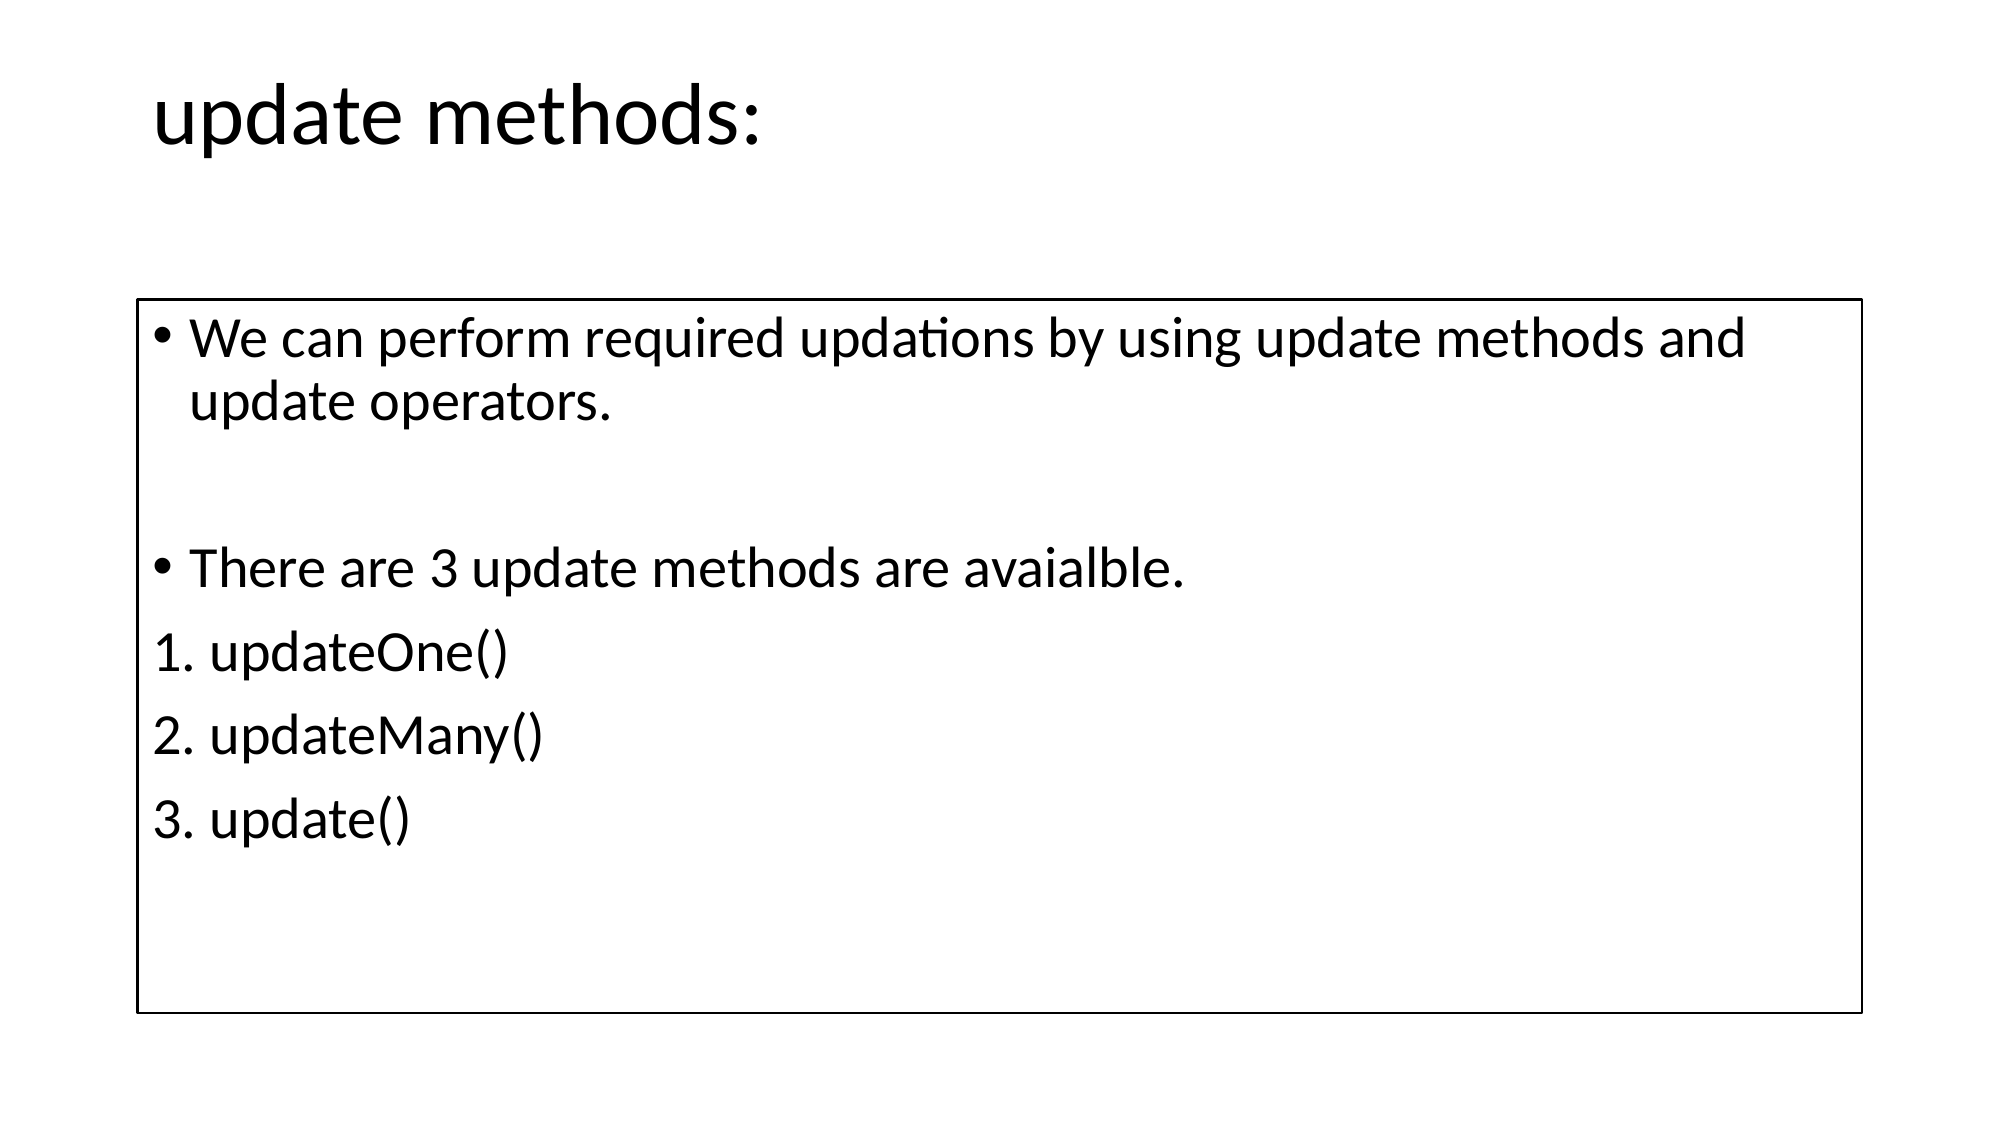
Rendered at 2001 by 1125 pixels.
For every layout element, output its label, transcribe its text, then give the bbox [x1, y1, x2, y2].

list We can perform required updations by using update methods and update operators. There are 3 update methods are avaialble. 1. updateOne() 2. updateMany() 3. update() [137, 299, 1863, 1014]
title update methods: [137, 59, 1863, 278]
